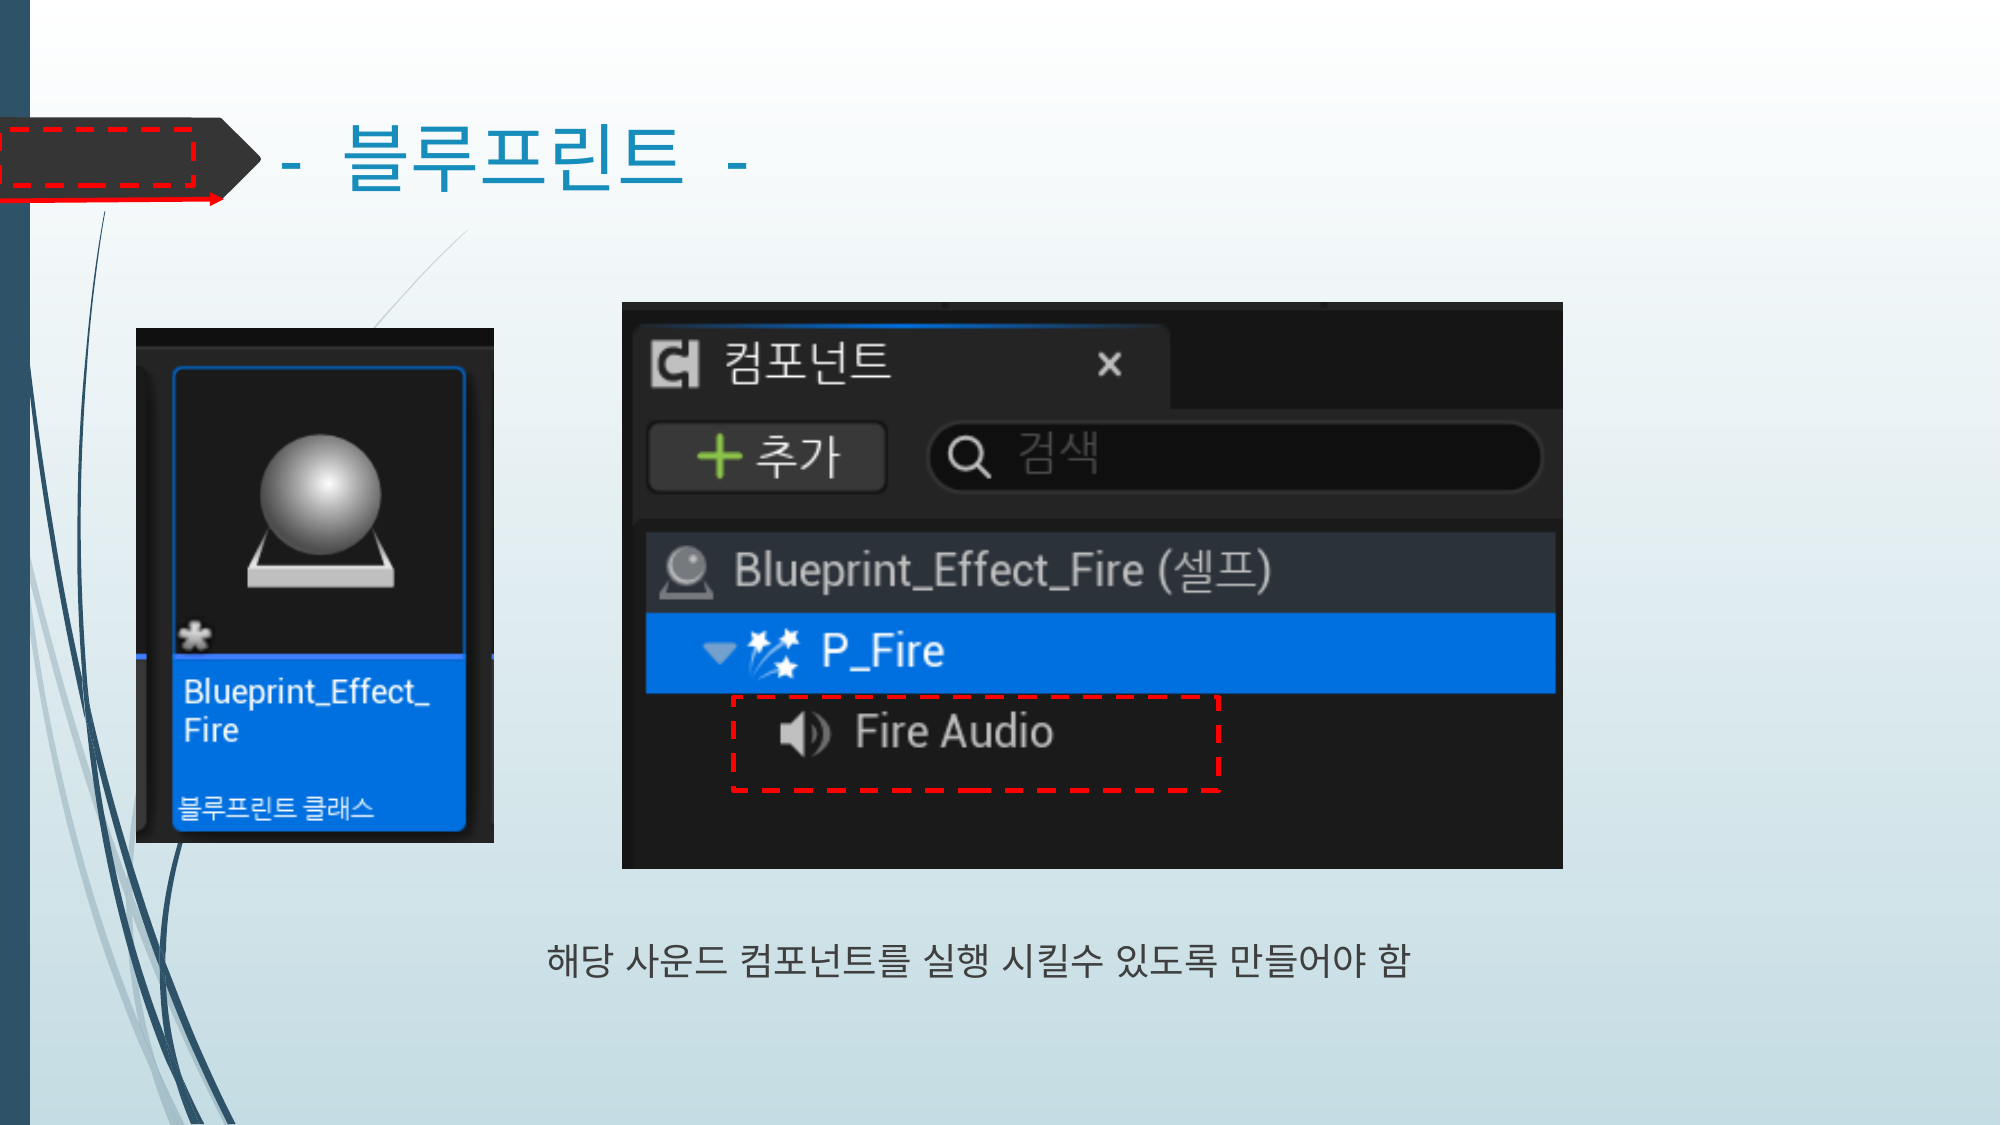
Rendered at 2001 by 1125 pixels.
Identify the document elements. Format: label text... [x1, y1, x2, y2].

text_box [0, 129, 194, 186]
text_box 해당 사운드 컴포넌트를 실행 시킬수 있도록 만들어야 함 [531, 923, 1725, 999]
picture [622, 301, 1563, 869]
title - 블루프린트 - [264, 103, 1035, 212]
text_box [0, 198, 225, 202]
picture [136, 327, 495, 843]
